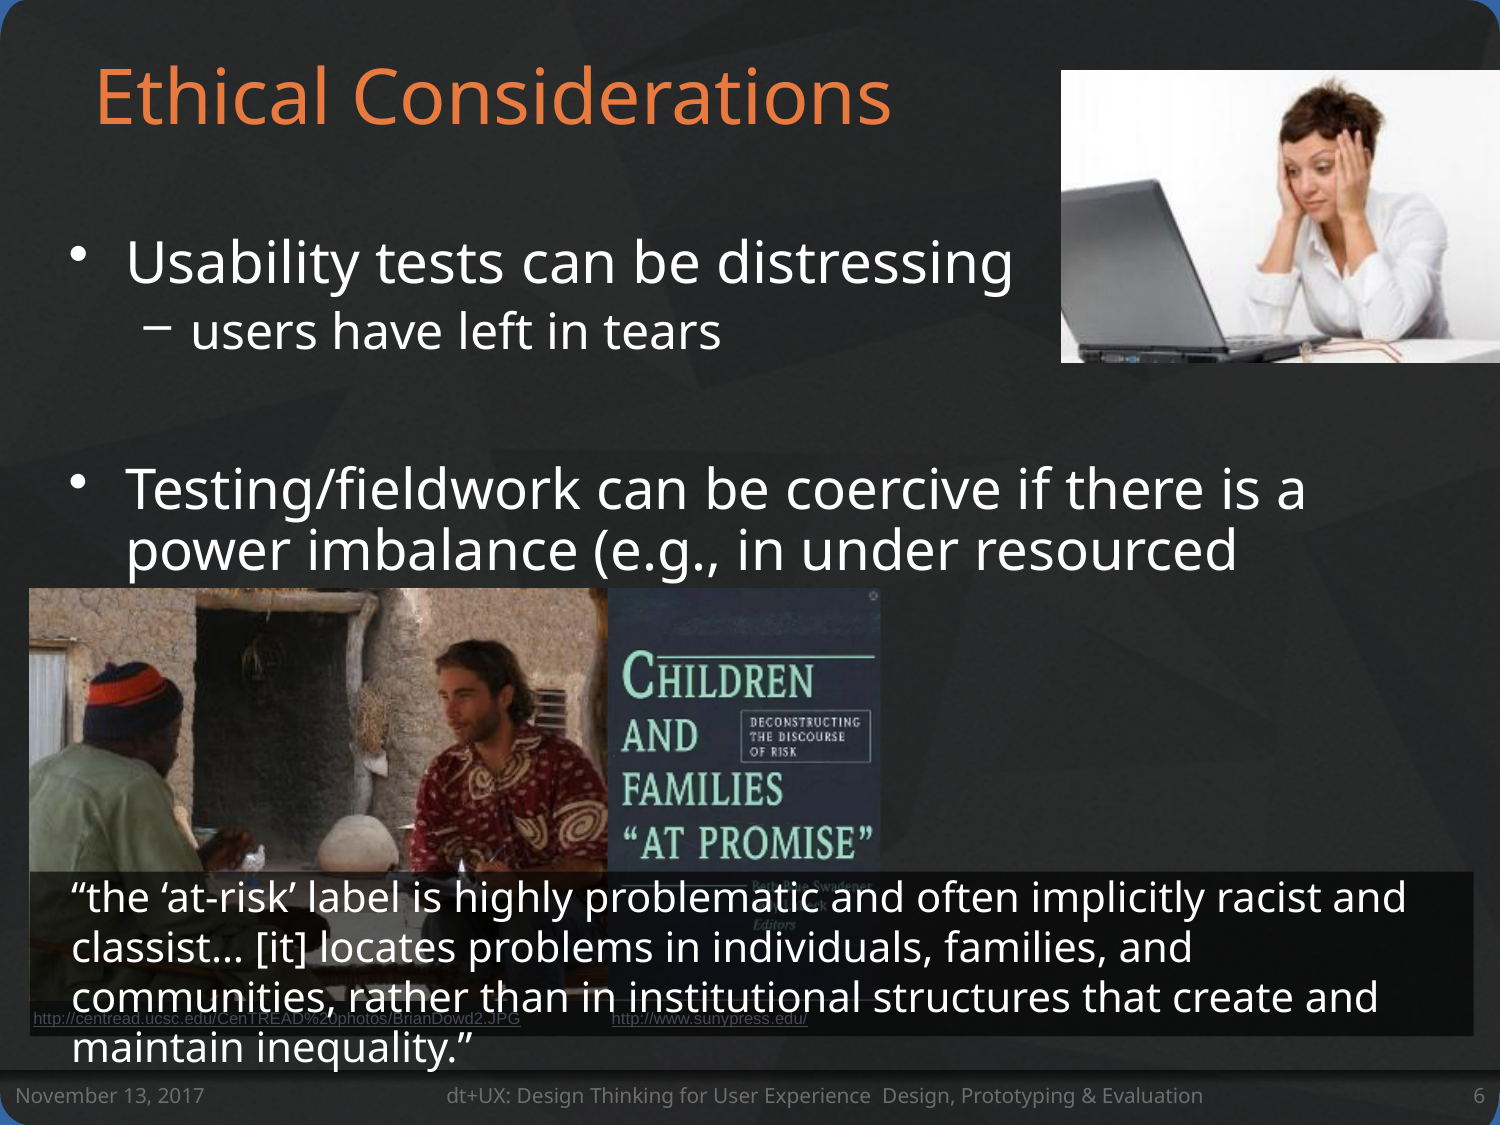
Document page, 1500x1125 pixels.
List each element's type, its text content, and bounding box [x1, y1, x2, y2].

picture [0, 0, 1500, 1074]
title Ethical Considerations [78, 0, 1500, 188]
footer dt+UX: Design Thinking for User Experience Design, Prototyping & Evaluation [312, 1074, 1337, 1125]
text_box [595, 588, 881, 862]
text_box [29, 863, 1484, 1037]
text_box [15, 588, 593, 1037]
slide_number 6 [1337, 1074, 1500, 1125]
list Usability tests can be distressing users have left in tears Testing/fieldwork can be coercive if there is a power imbalance (e.g., in under resourced communities) [53, 225, 1486, 866]
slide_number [0, 1074, 312, 1125]
